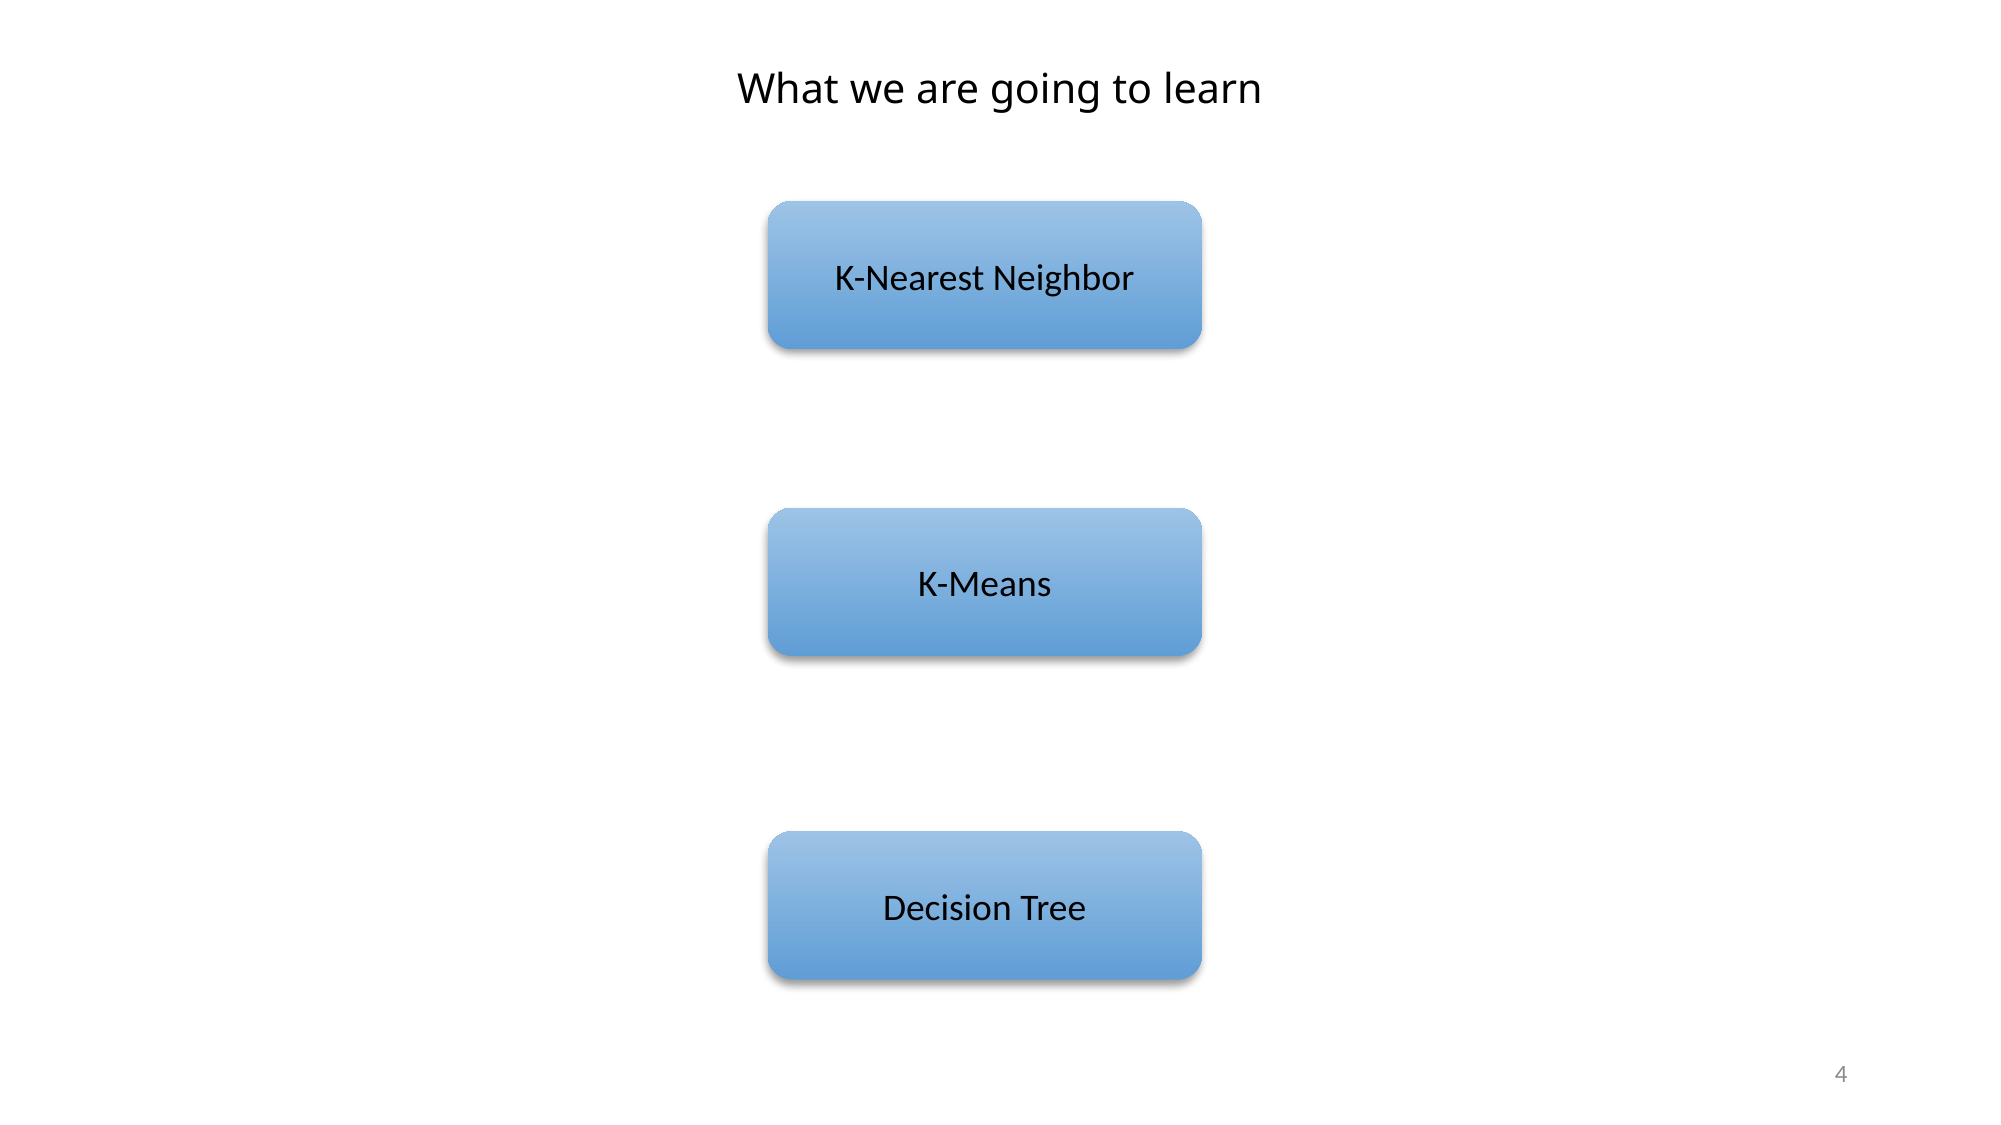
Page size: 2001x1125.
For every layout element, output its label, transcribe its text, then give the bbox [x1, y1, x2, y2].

text_box Decision Tree [767, 831, 1203, 980]
slide_number 4 [1412, 1042, 1863, 1103]
text_box [137, 59, 1863, 170]
text_box K-Nearest Neighbor [767, 201, 1203, 350]
text_box K-Means [767, 507, 1203, 657]
